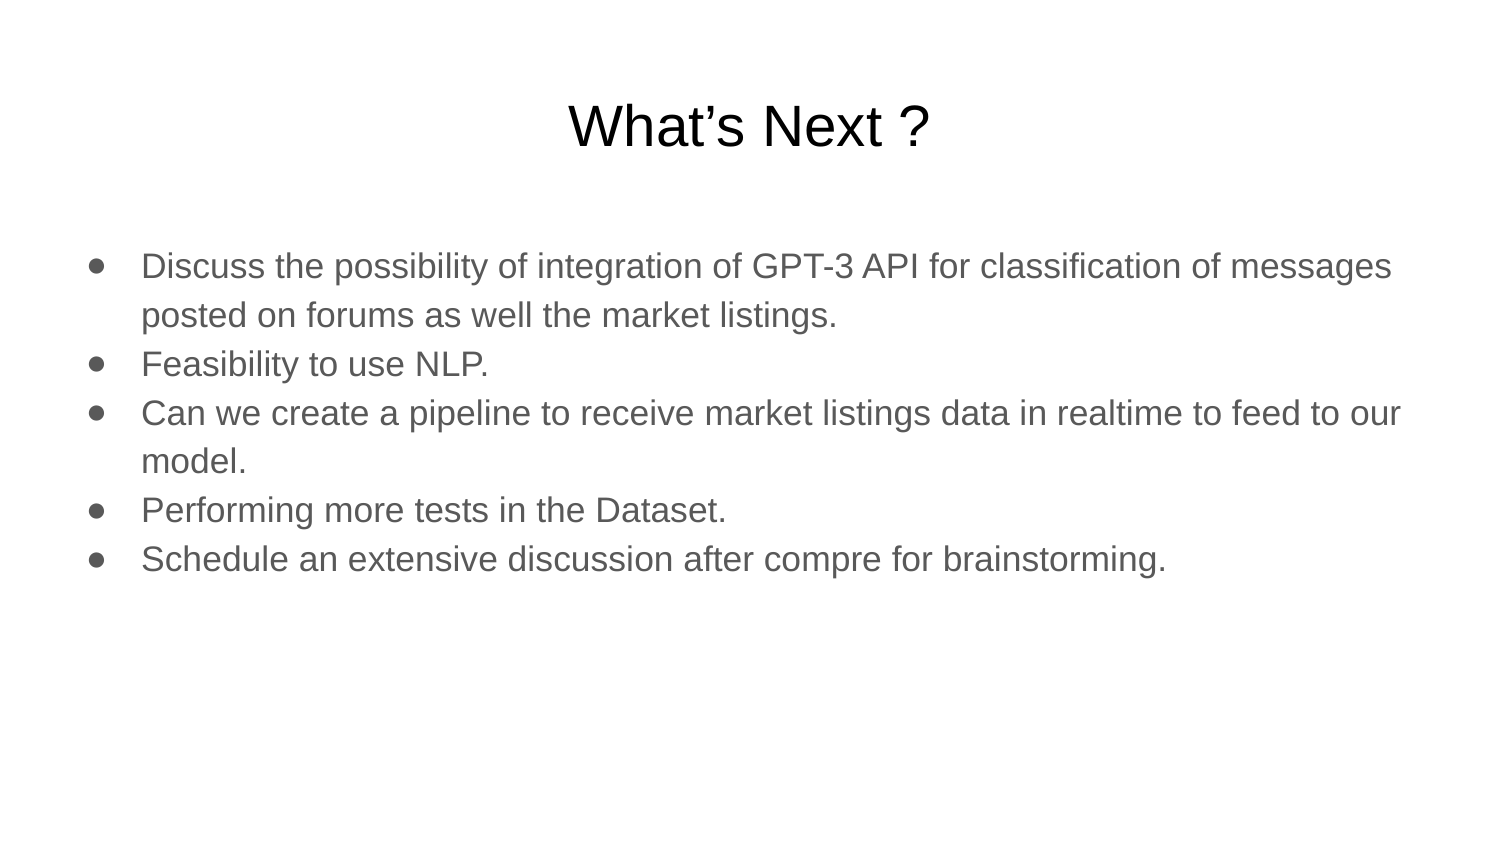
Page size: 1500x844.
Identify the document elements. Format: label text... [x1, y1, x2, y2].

title What’s Next ? [51, 72, 1449, 167]
list Discuss the possibility of integration of GPT-3 API for classification of messages posted on forums as well the market listings. Feasibility to use NLP. Can we create a pipeline to receive market listings data in realtime to feed to our model. Performing more tests in the Dataset. Schedule an extensive discussion after compre for brainstorming. [51, 221, 1449, 782]
